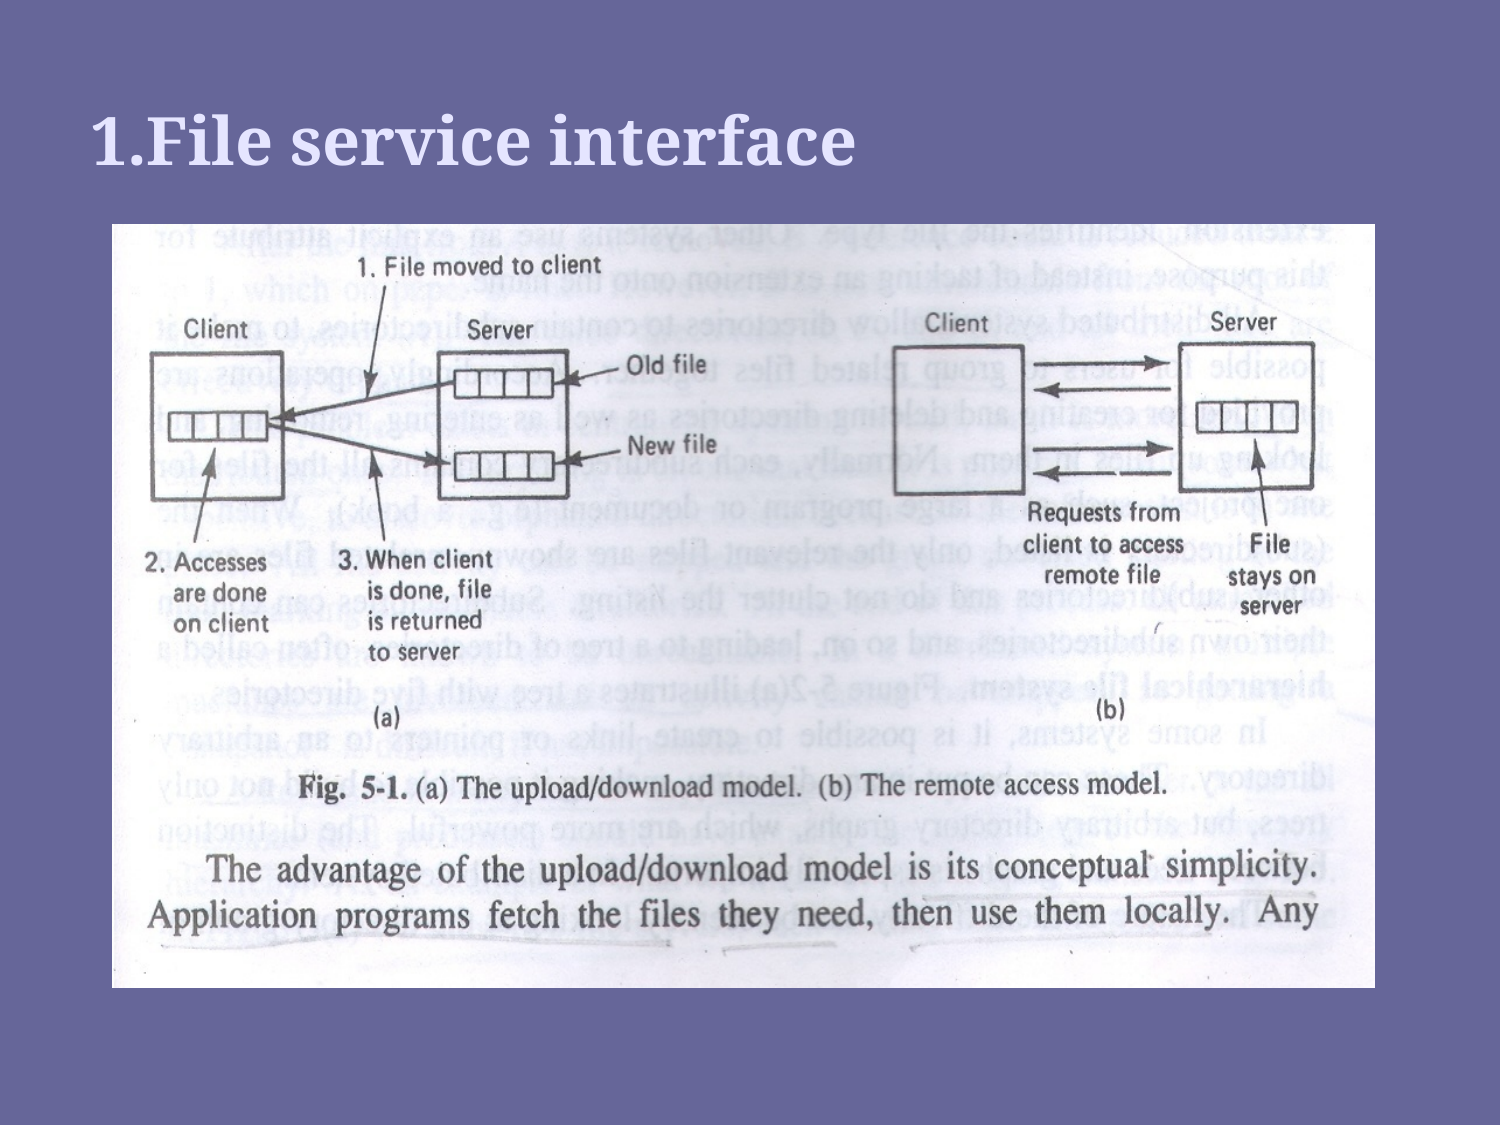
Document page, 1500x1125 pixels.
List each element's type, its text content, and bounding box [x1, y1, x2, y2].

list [112, 224, 1376, 988]
title 1.File service interface [74, 44, 1426, 233]
